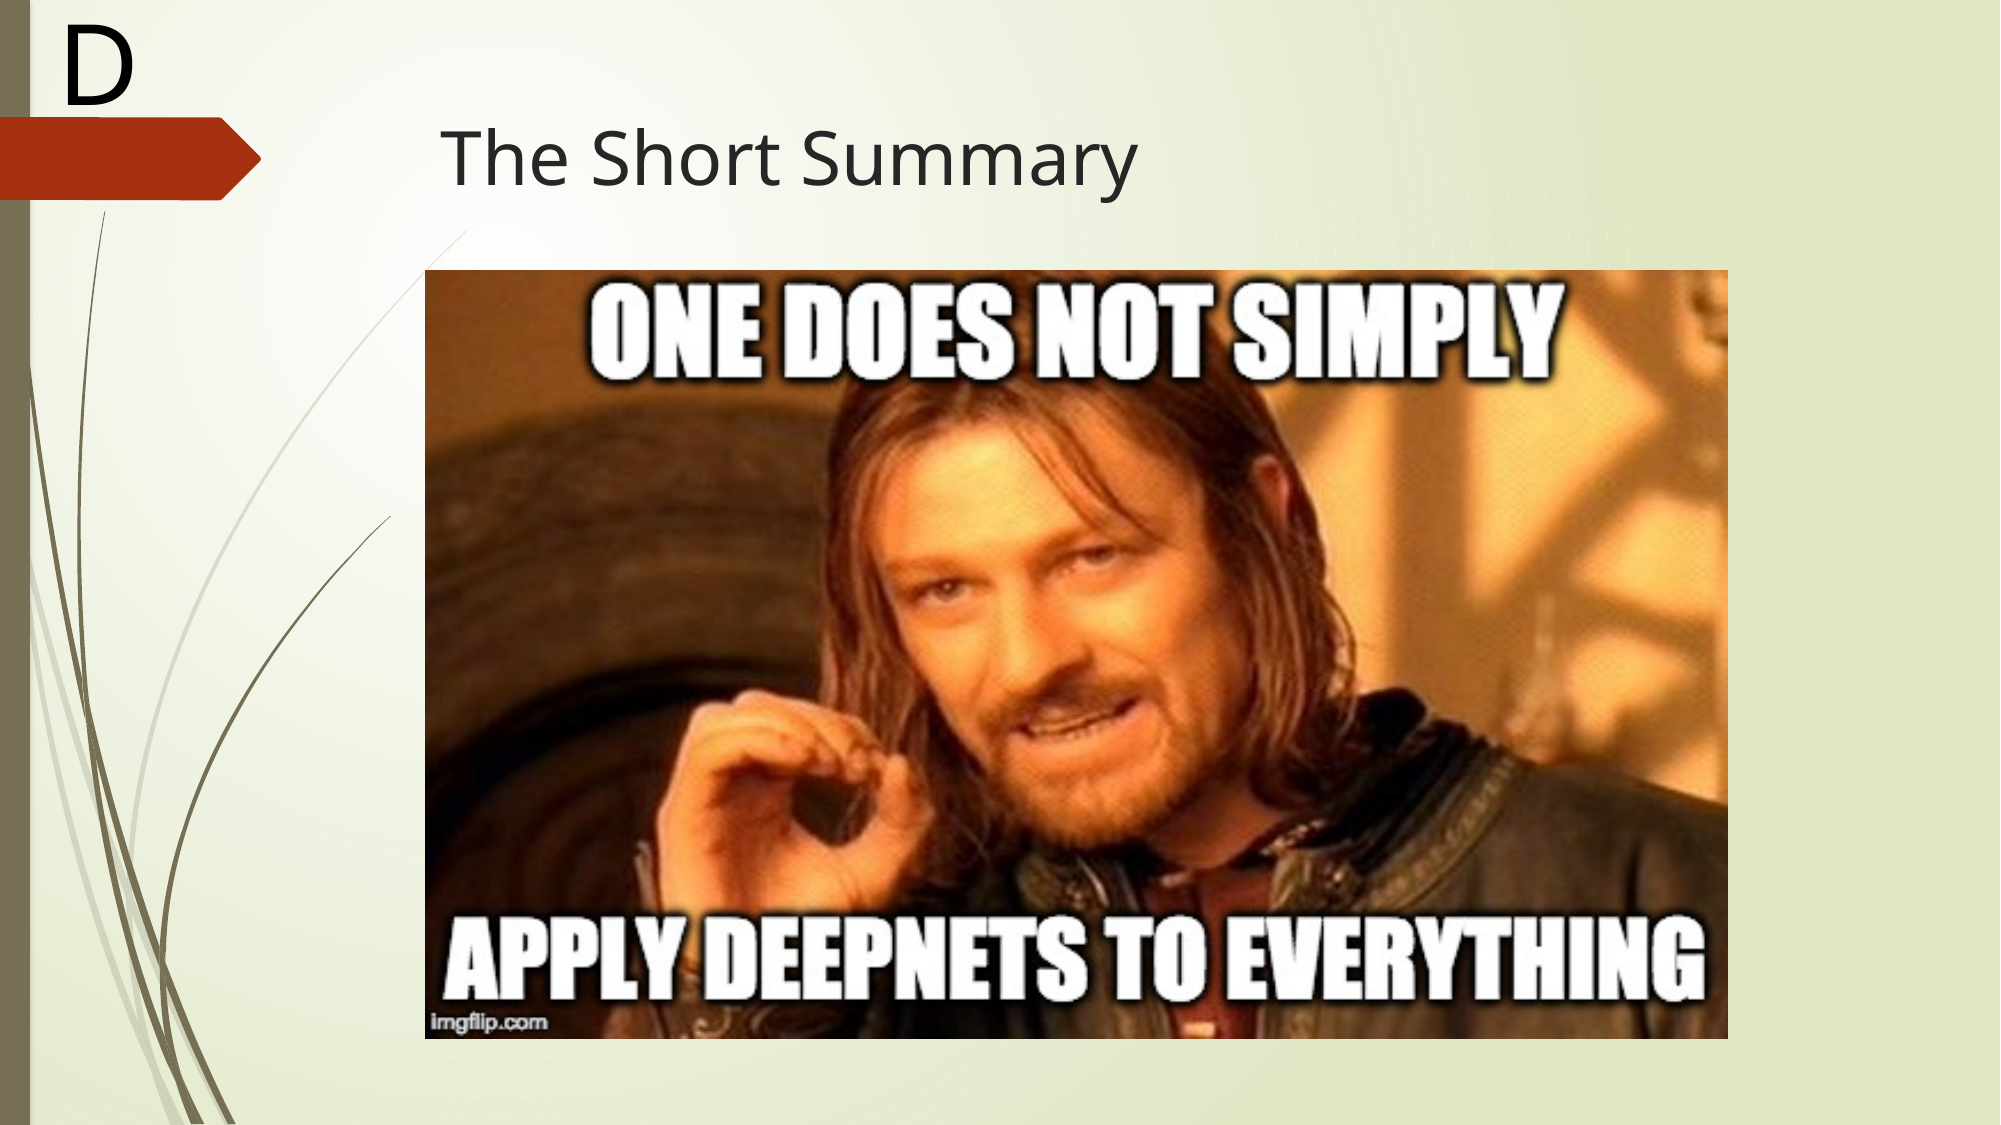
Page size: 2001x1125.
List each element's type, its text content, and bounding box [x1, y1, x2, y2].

text_box D [42, 0, 155, 136]
picture [425, 270, 1729, 1039]
title The Short Summary [425, 102, 1888, 313]
